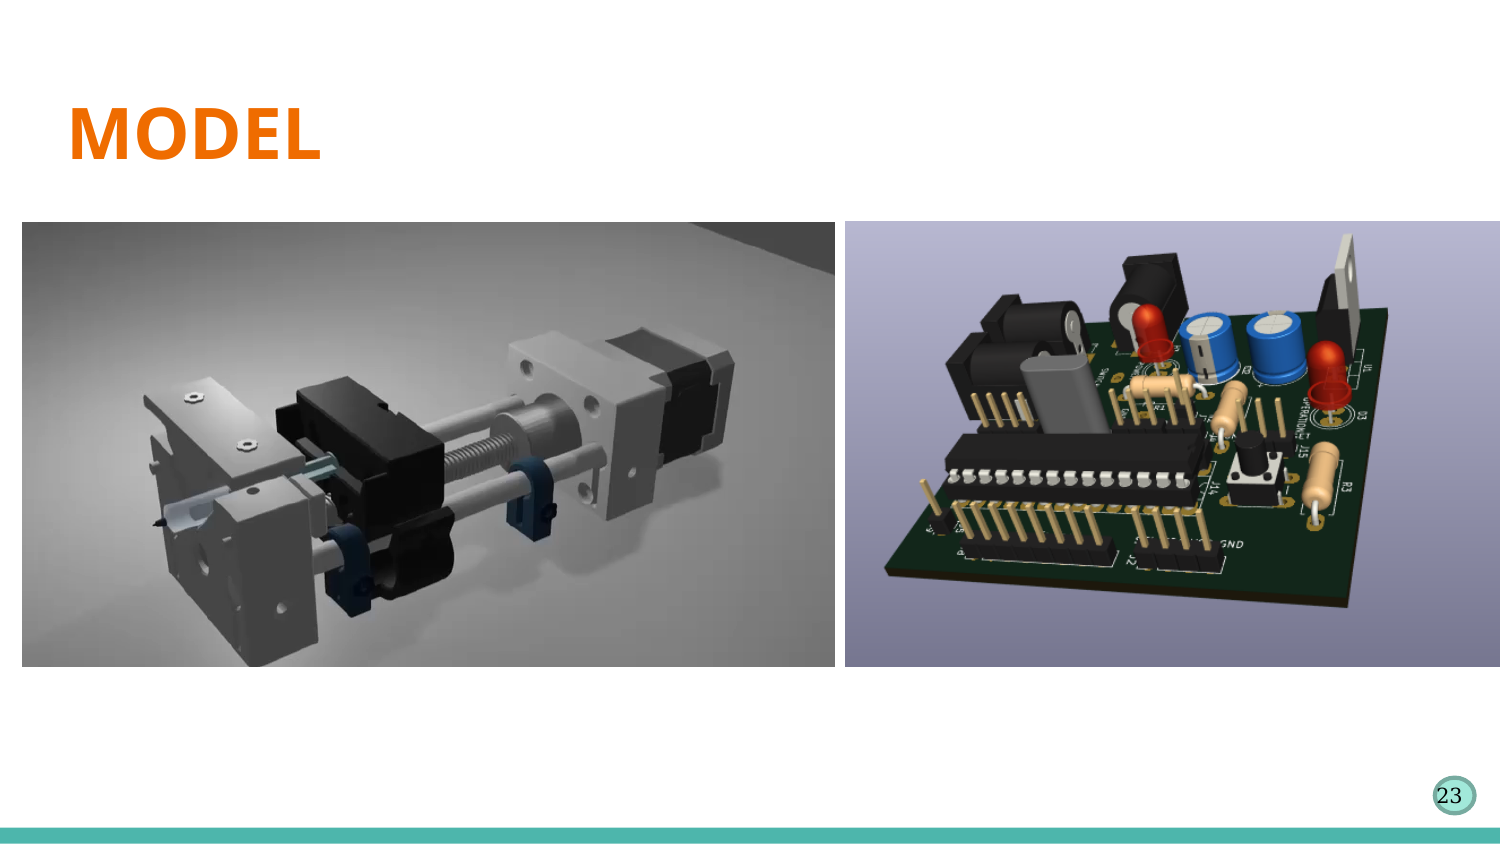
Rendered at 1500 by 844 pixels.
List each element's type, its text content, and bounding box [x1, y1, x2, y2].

picture [845, 221, 1500, 668]
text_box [21, 221, 836, 668]
title MODEL [51, 72, 1449, 189]
slide_number 23 [1387, 762, 1478, 828]
